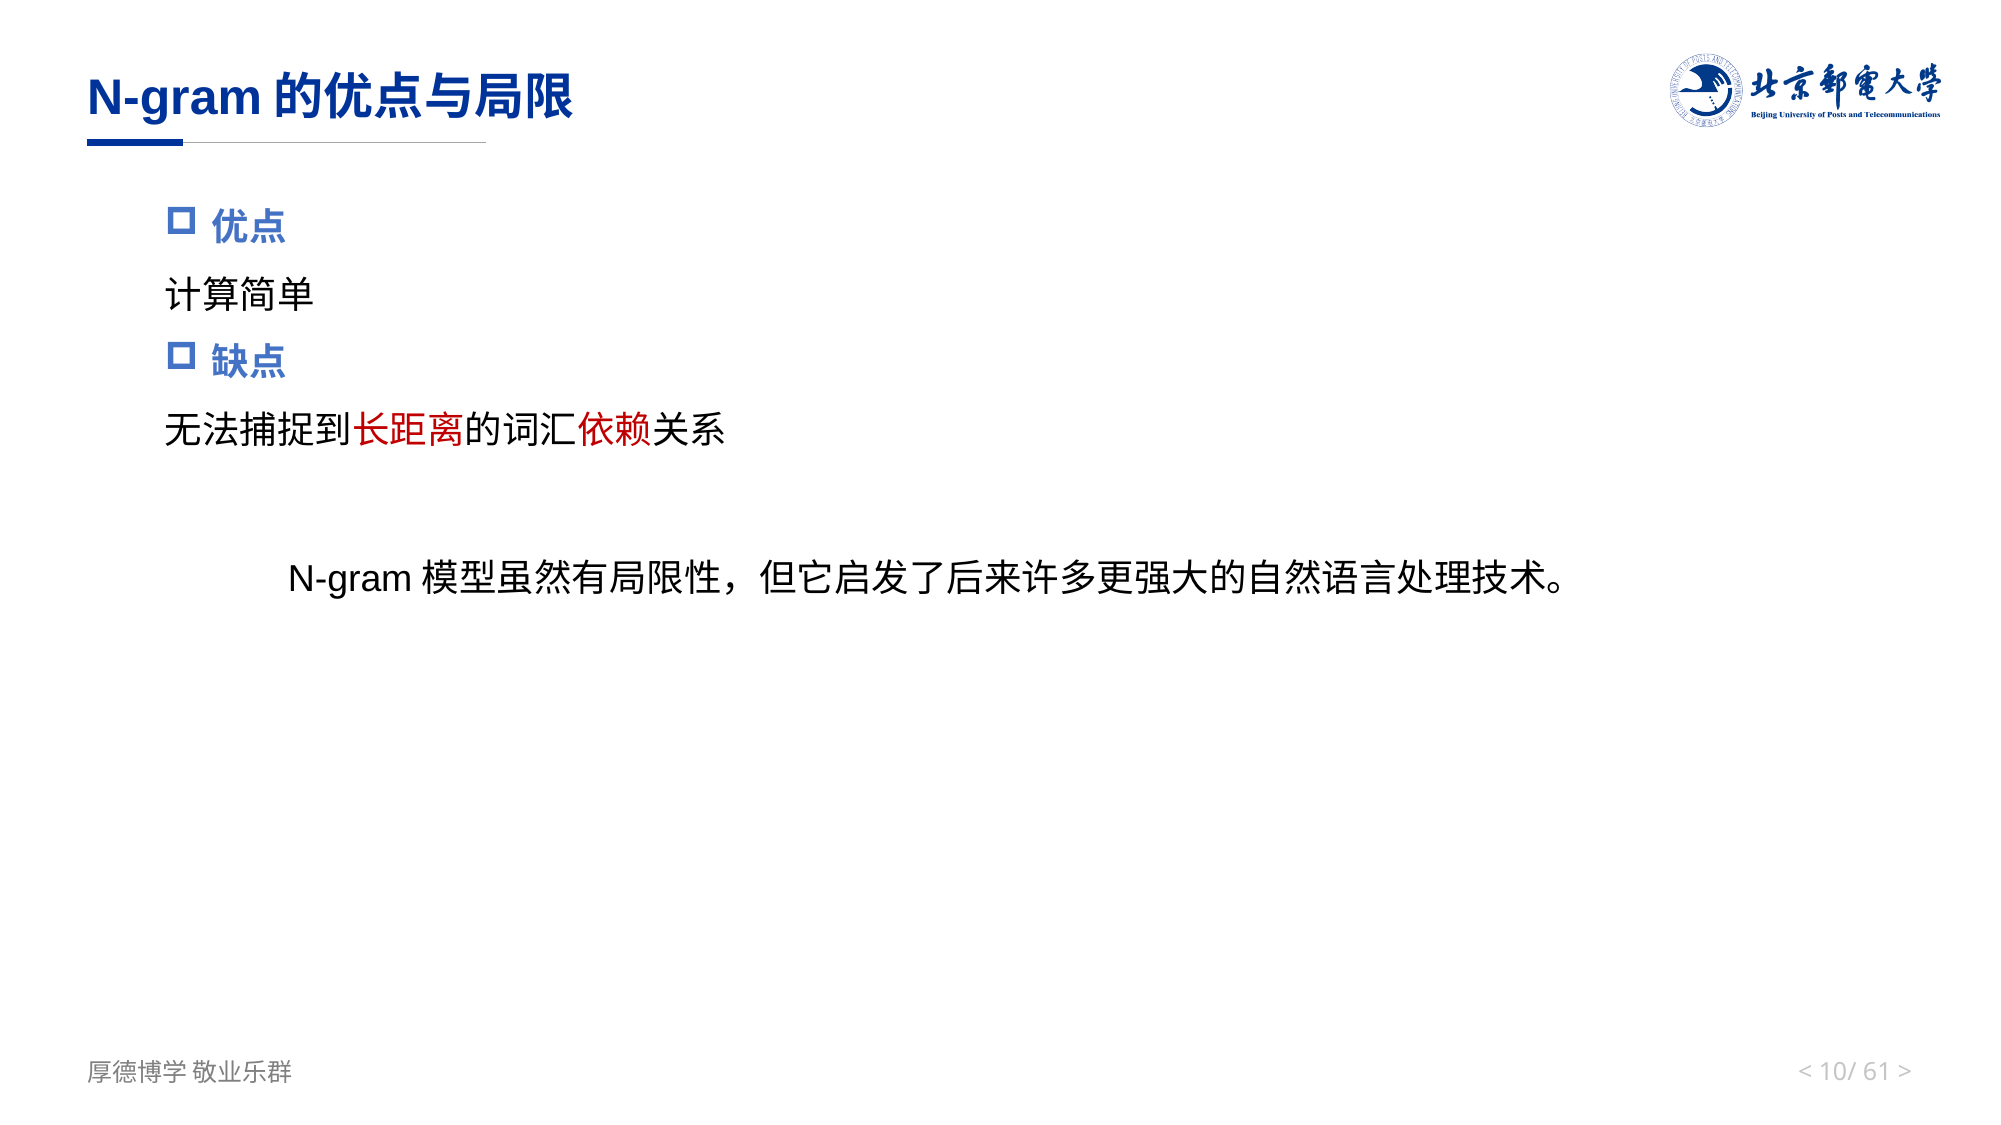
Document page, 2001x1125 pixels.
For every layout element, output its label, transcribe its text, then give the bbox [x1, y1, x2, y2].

text_box N-gram模型虽然有局限性，但它启发了后来许多更强大的自然语言处理技术。 [273, 524, 1759, 607]
title N-gram的优点与局限 [71, 48, 1558, 150]
slide_number < 9/ 61 > [1477, 1048, 1928, 1097]
text_box 优点 计算简单 缺点 无法捕捉到长距离的词汇依赖关系 [149, 173, 1279, 459]
picture [1662, 47, 1949, 134]
